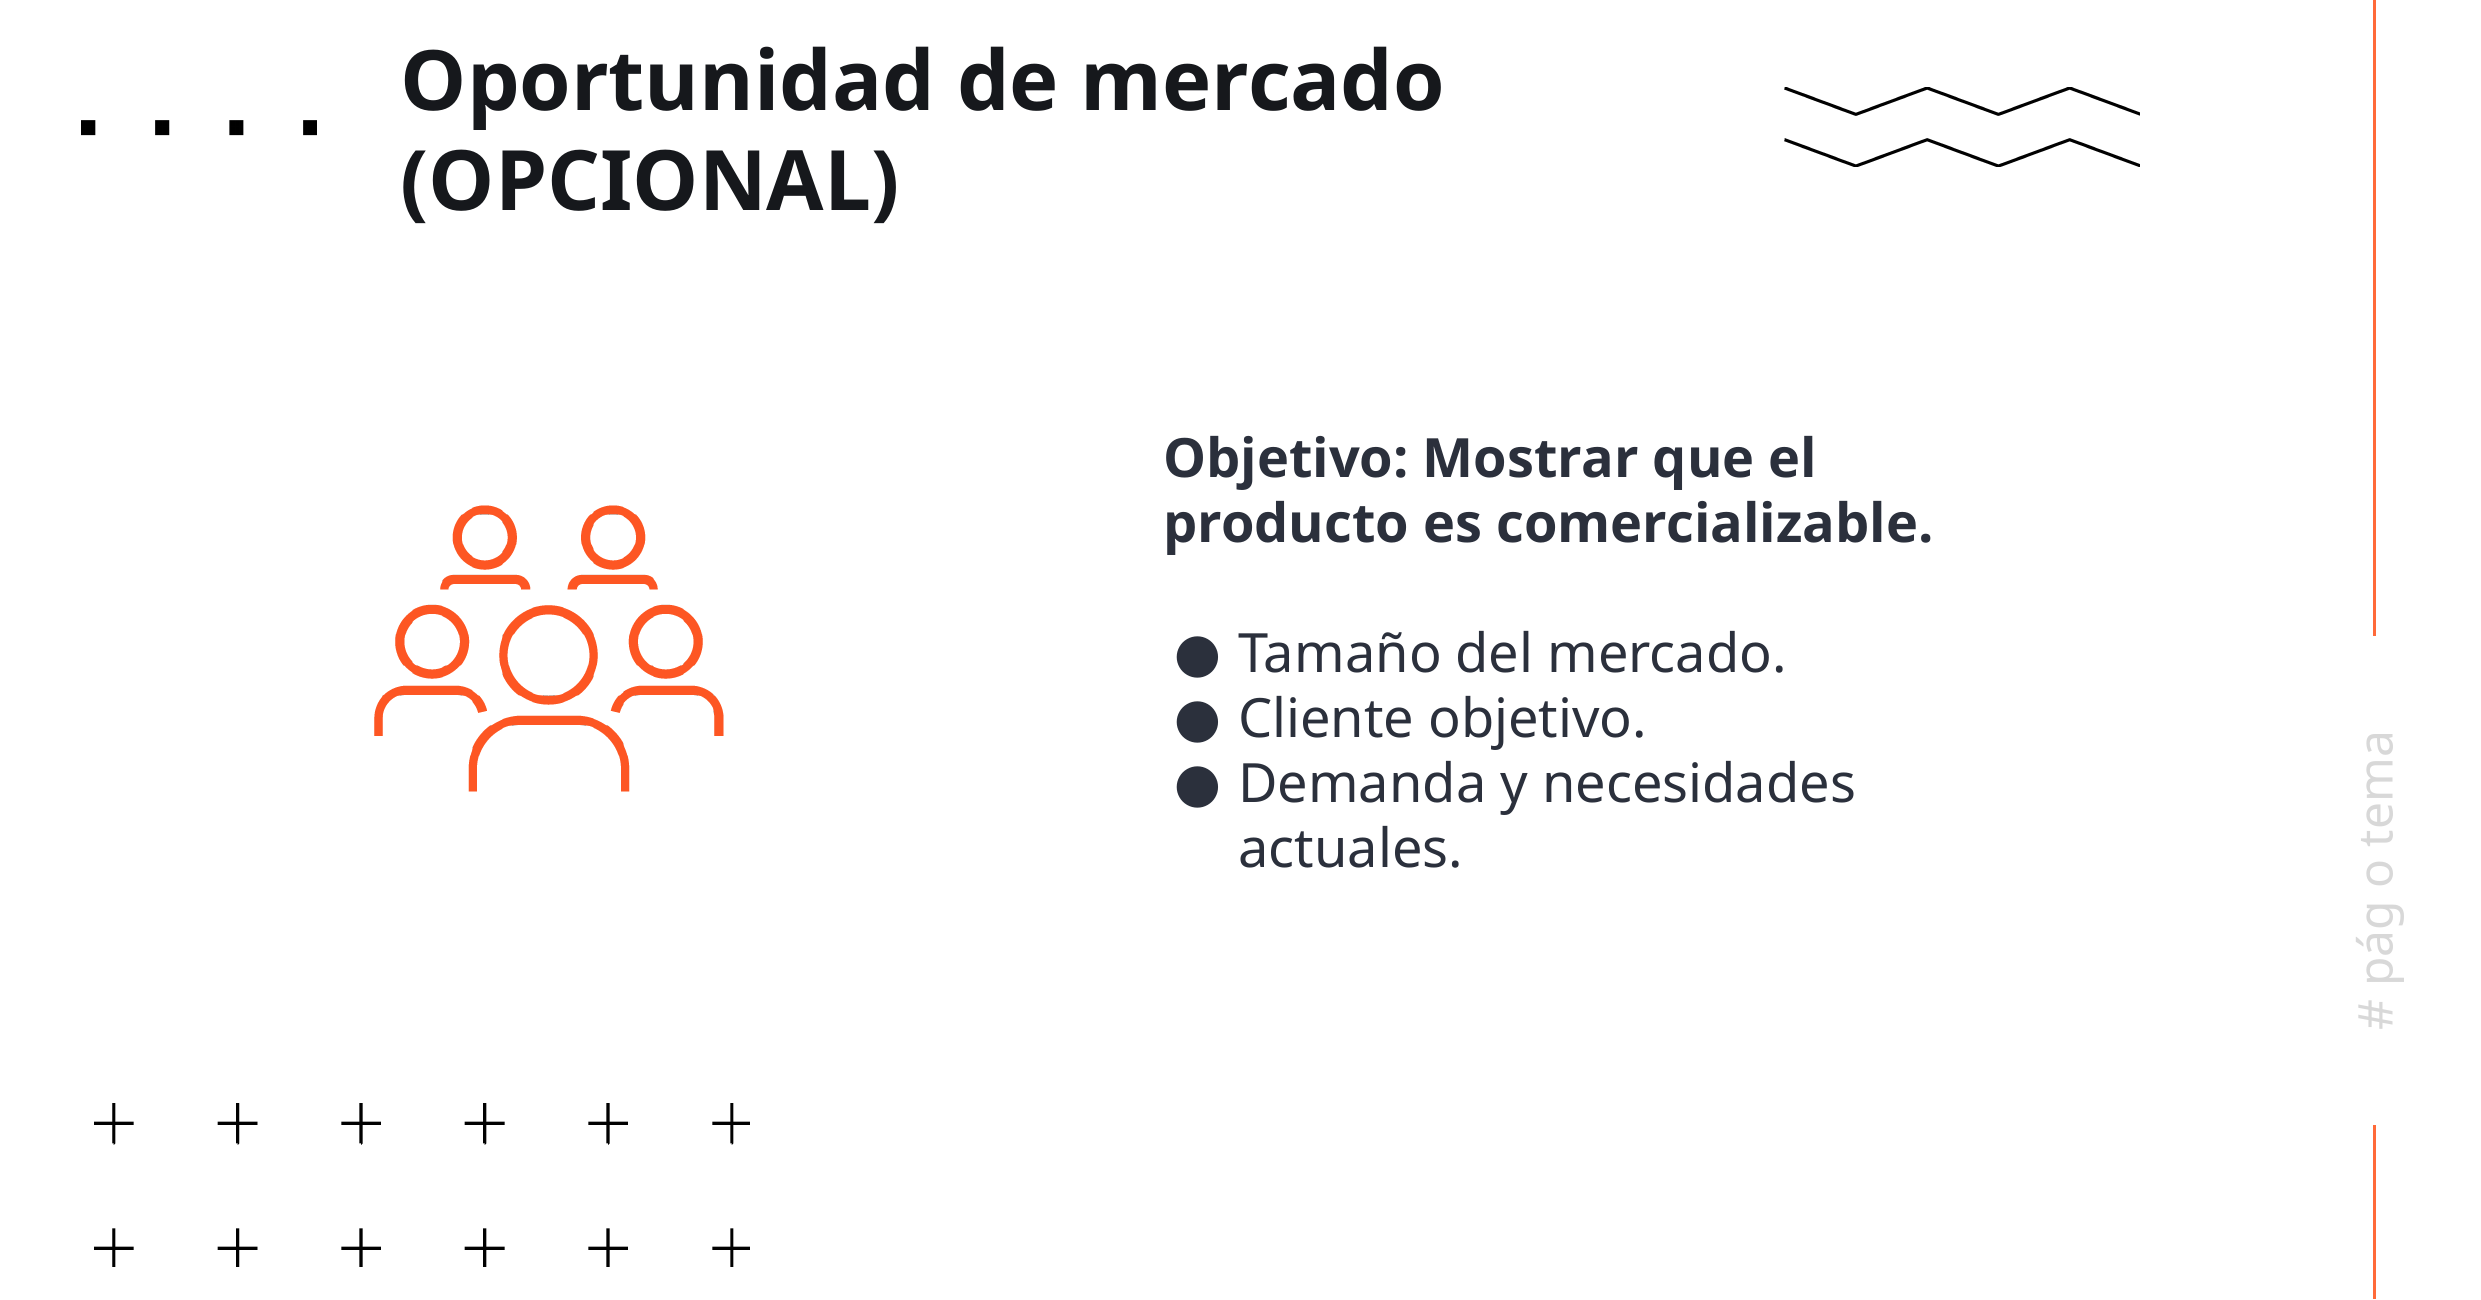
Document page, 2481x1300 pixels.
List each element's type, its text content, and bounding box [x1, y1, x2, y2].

picture [352, 453, 745, 846]
text_box Oportunidad de mercado (OPCIONAL) [376, 67, 1889, 186]
picture [1784, 86, 2140, 167]
picture [94, 1103, 751, 1267]
text_box # pág o tema [2320, 633, 2429, 1128]
picture [81, 116, 317, 138]
text_box Objetivo: Mostrar que el producto es comercializable. Tamaño del mercado. Cliente objetivo. Demanda y necesidades actuales. [1139, 399, 2067, 1165]
